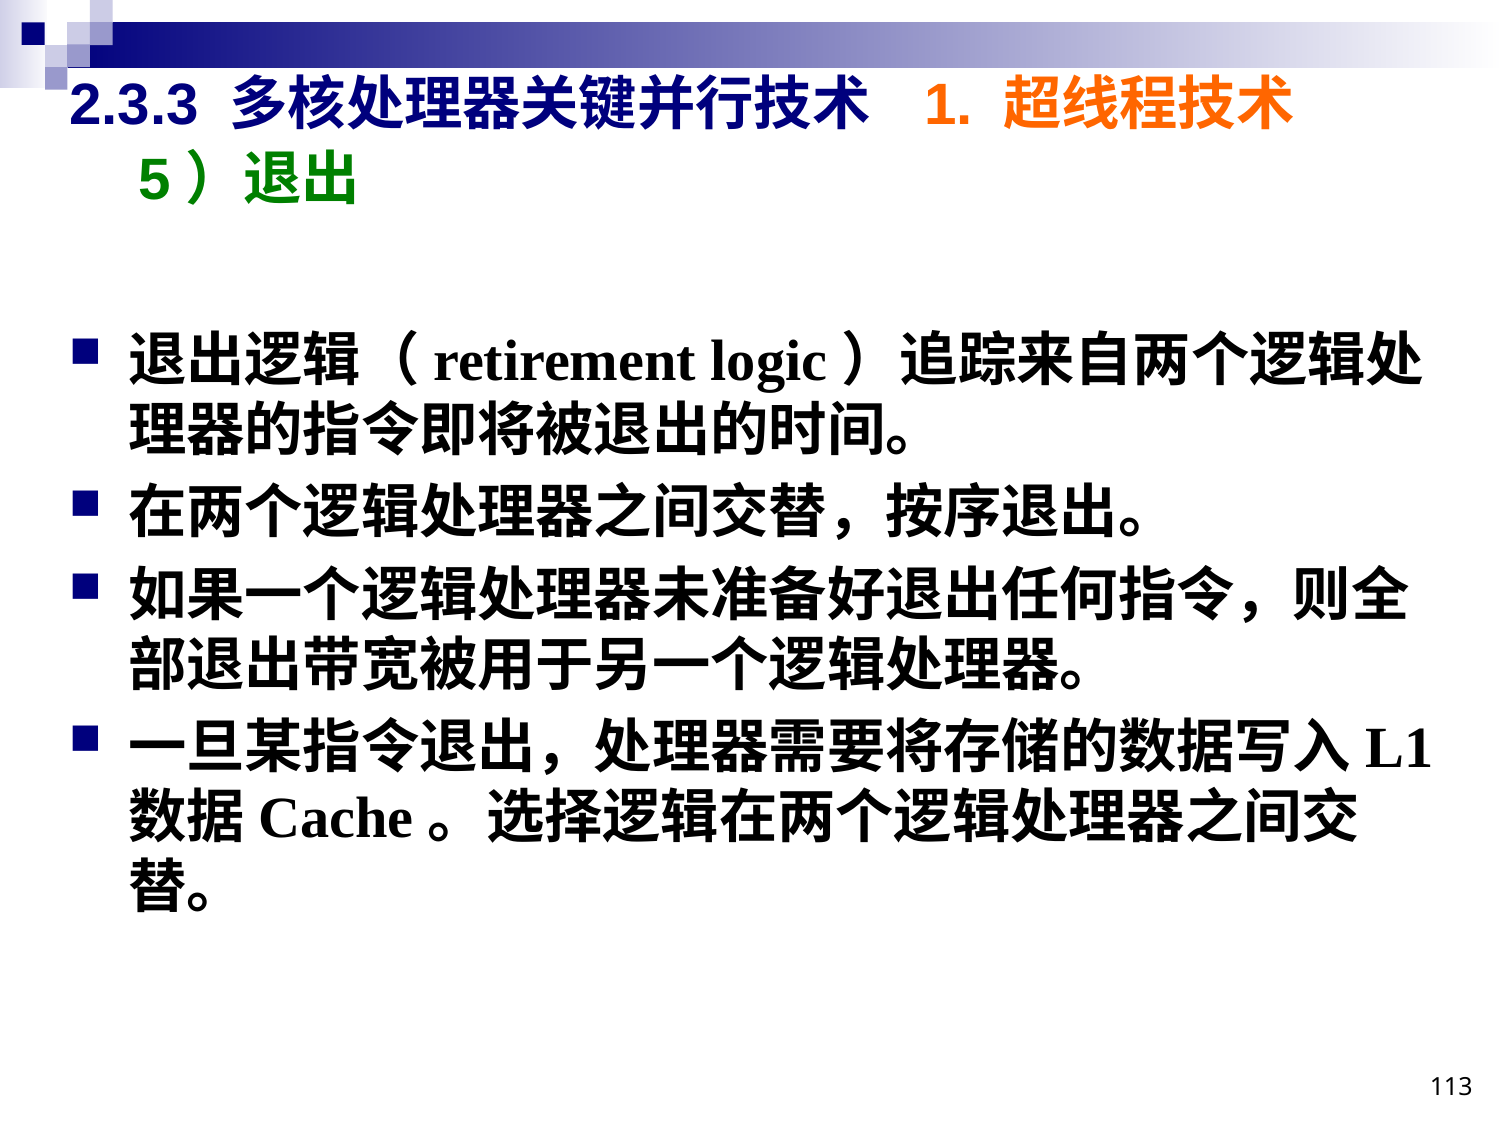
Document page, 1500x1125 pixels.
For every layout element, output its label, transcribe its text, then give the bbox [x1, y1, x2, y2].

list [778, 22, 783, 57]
slide_number 113 [1137, 1037, 1488, 1113]
text_box 1. 超线程技术 [909, 59, 1310, 134]
list 退出逻辑（retirement logic）追踪来自两个逻辑处理器的指令即将被退出的时间。 在两个逻辑处理器之间交替，按序退出。 如果一个逻辑处理器未准备好退出任何指令，则全部退出带宽被用于另一个逻辑处理器。 一旦某指令退出，处理器需要将存储的数据写入L1数据Cache。选择逻辑在两个逻辑处理器之间交替。 [53, 314, 1476, 1106]
text_box [689, 22, 693, 57]
title 2.3.3 多核处理器关键并行技术 [53, 57, 1480, 146]
text_box 5）退出 [123, 134, 1400, 219]
